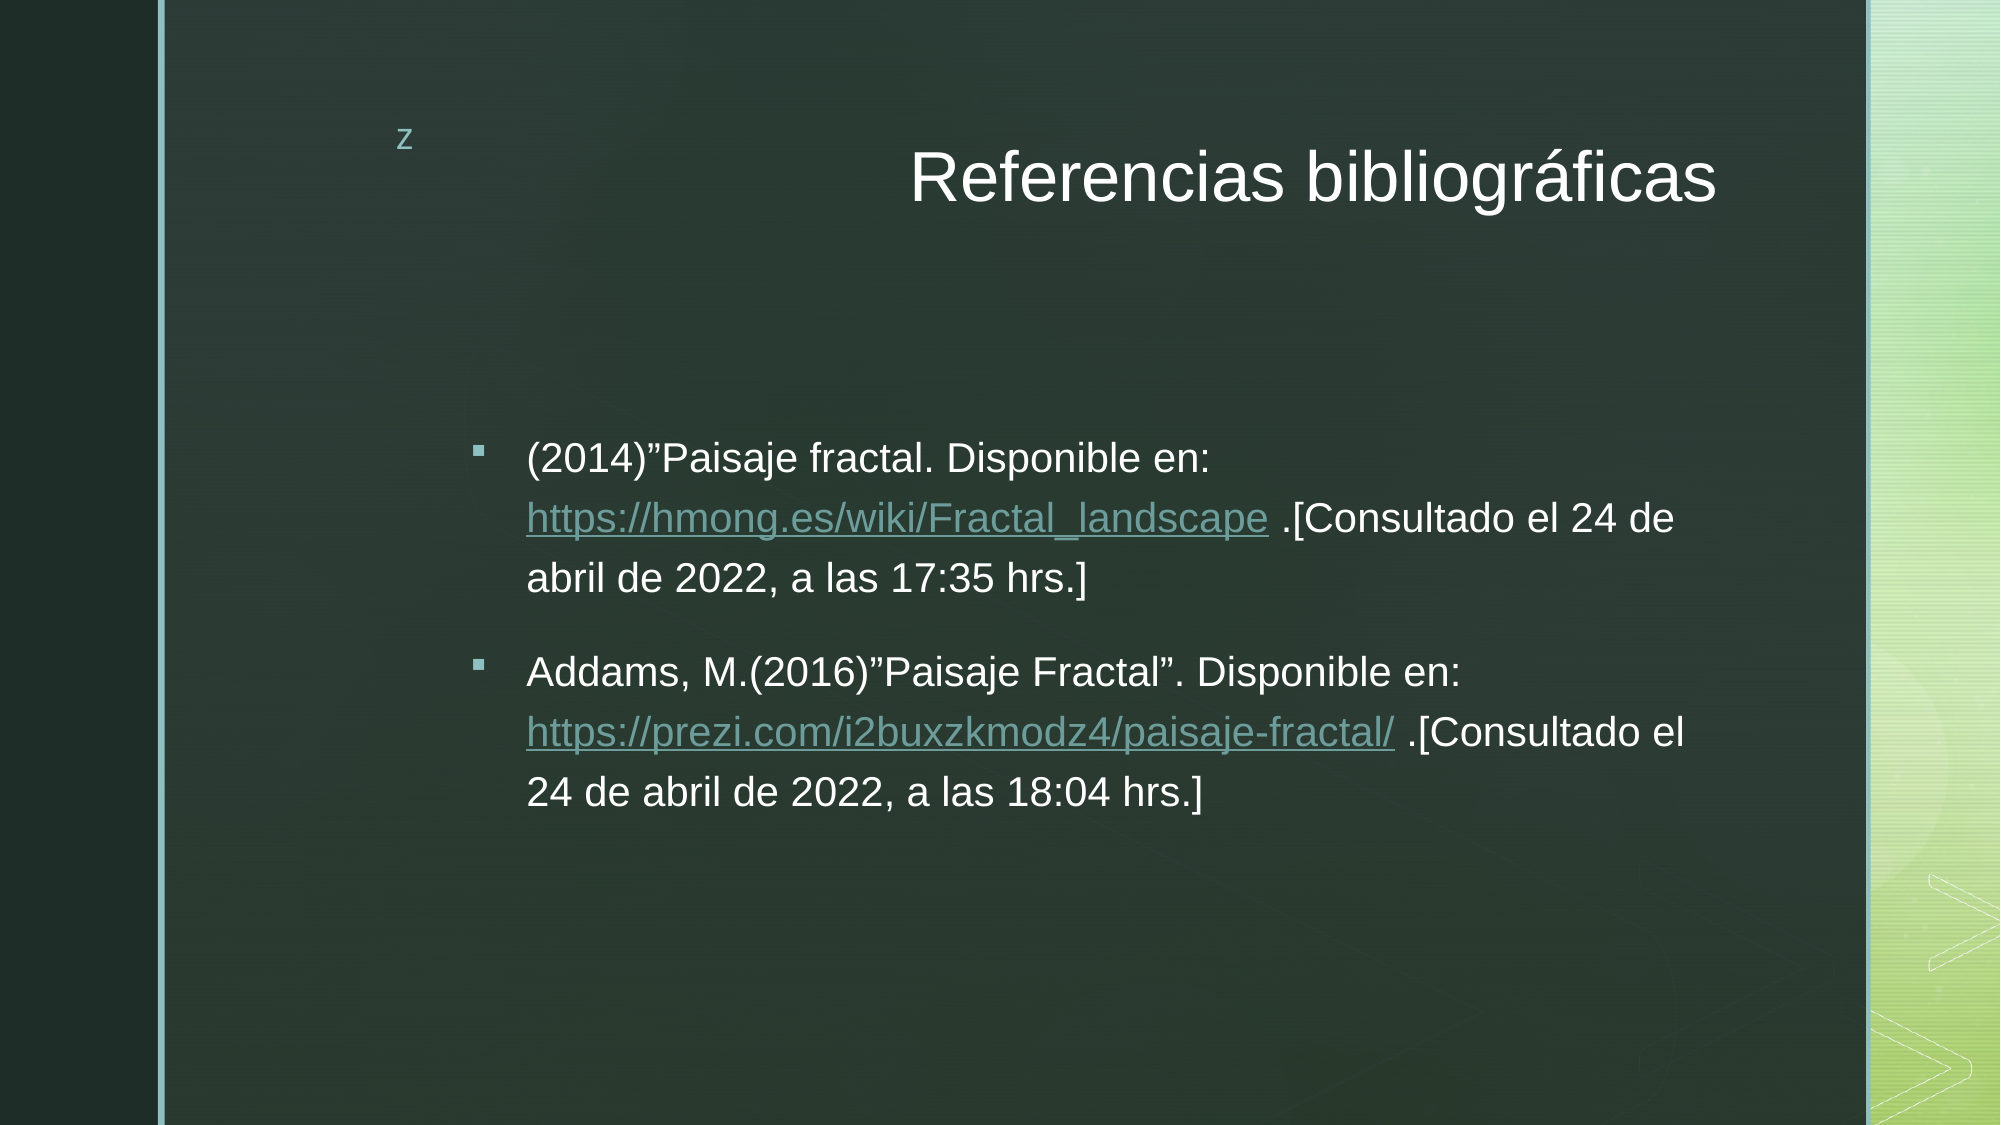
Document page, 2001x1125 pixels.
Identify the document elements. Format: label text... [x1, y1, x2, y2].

picture [1871, 0, 2001, 1125]
list (2014)”Paisaje fractal. Disponible en: https://hmong.es/wiki/Fractal_landscape .[Consultado el 24 de abril de 2022, a las 17:35 hrs.] Addams, M.(2016)”Paisaje Fractal”. Disponible en: https://prezi.com/i2buxzkmodz4/paisaje-fractal/ .[Consultado el 24 de abril de 2022, a las 18:04 hrs.] [454, 336, 1734, 993]
title Referencias bibliográficas [428, 132, 1734, 310]
